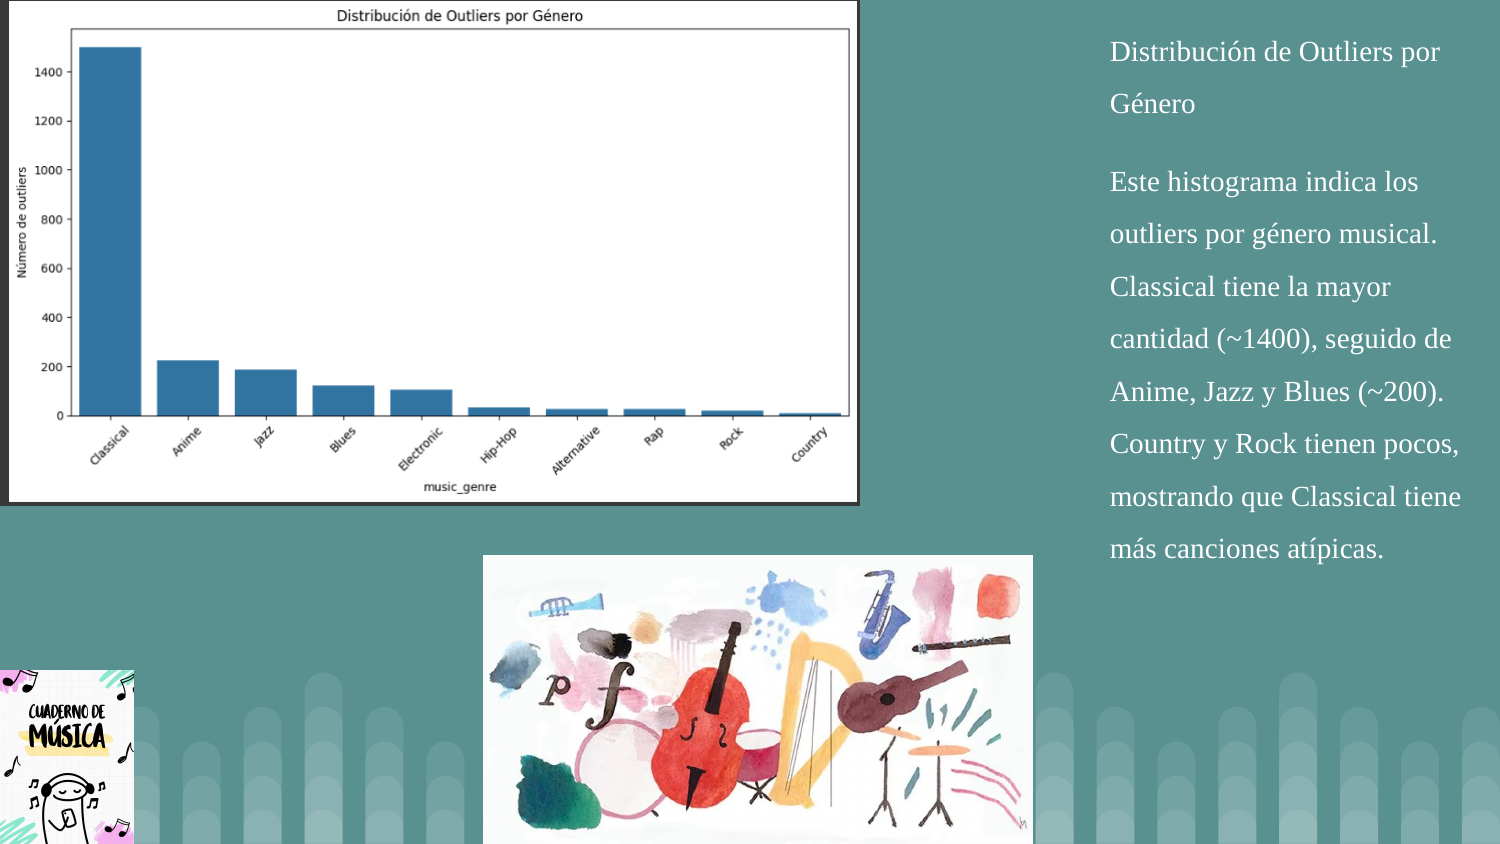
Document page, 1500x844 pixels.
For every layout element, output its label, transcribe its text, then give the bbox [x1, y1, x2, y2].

picture [0, 0, 860, 506]
picture [483, 554, 1034, 844]
text_box Distribución de Outliers por Género Este histograma indica los outliers por género musical. Classical tiene la mayor cantidad (~1400), seguido de Anime, Jazz y Blues (~200). Country y Rock tienen pocos, mostrando que Classical tiene más canciones atípicas. [1094, 0, 1500, 637]
picture [0, 670, 134, 844]
